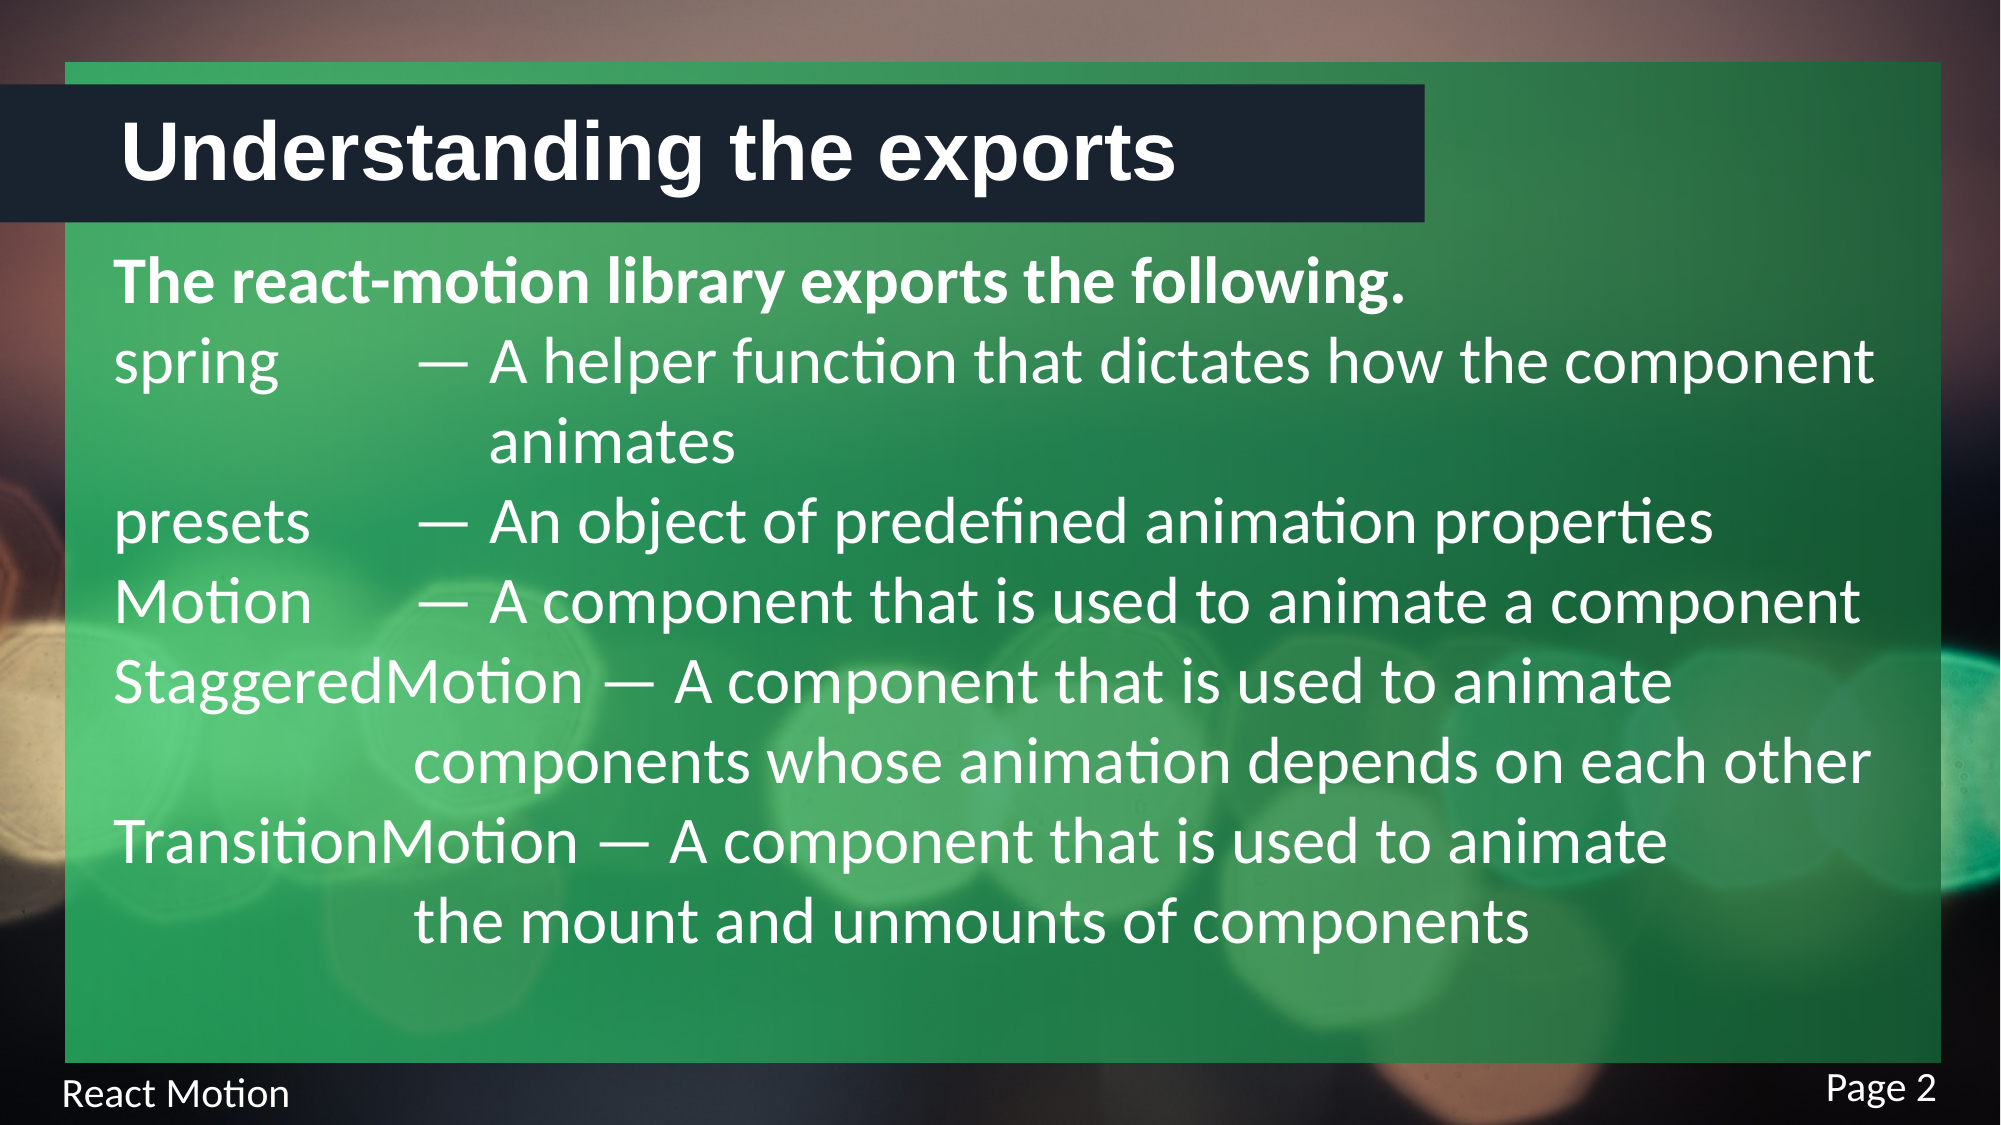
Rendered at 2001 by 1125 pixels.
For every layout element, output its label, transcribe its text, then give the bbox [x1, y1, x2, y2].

picture [0, 0, 2001, 1125]
text_box React Motion [46, 1058, 385, 1124]
text_box The react-motion library exports the following. spring — A helper function that dictates how the component animates presets — An object of predefined animation properties Motion — A component that is used to animate a component StaggeredMotion — A component that is used to animate components whose animation depends on each other TransitionMotion — A component that is used to animate the mount and unmounts of components [99, 229, 1904, 965]
subtitle Understanding the exports [0, 84, 1425, 223]
text_box Page 2 [1811, 1052, 1953, 1118]
